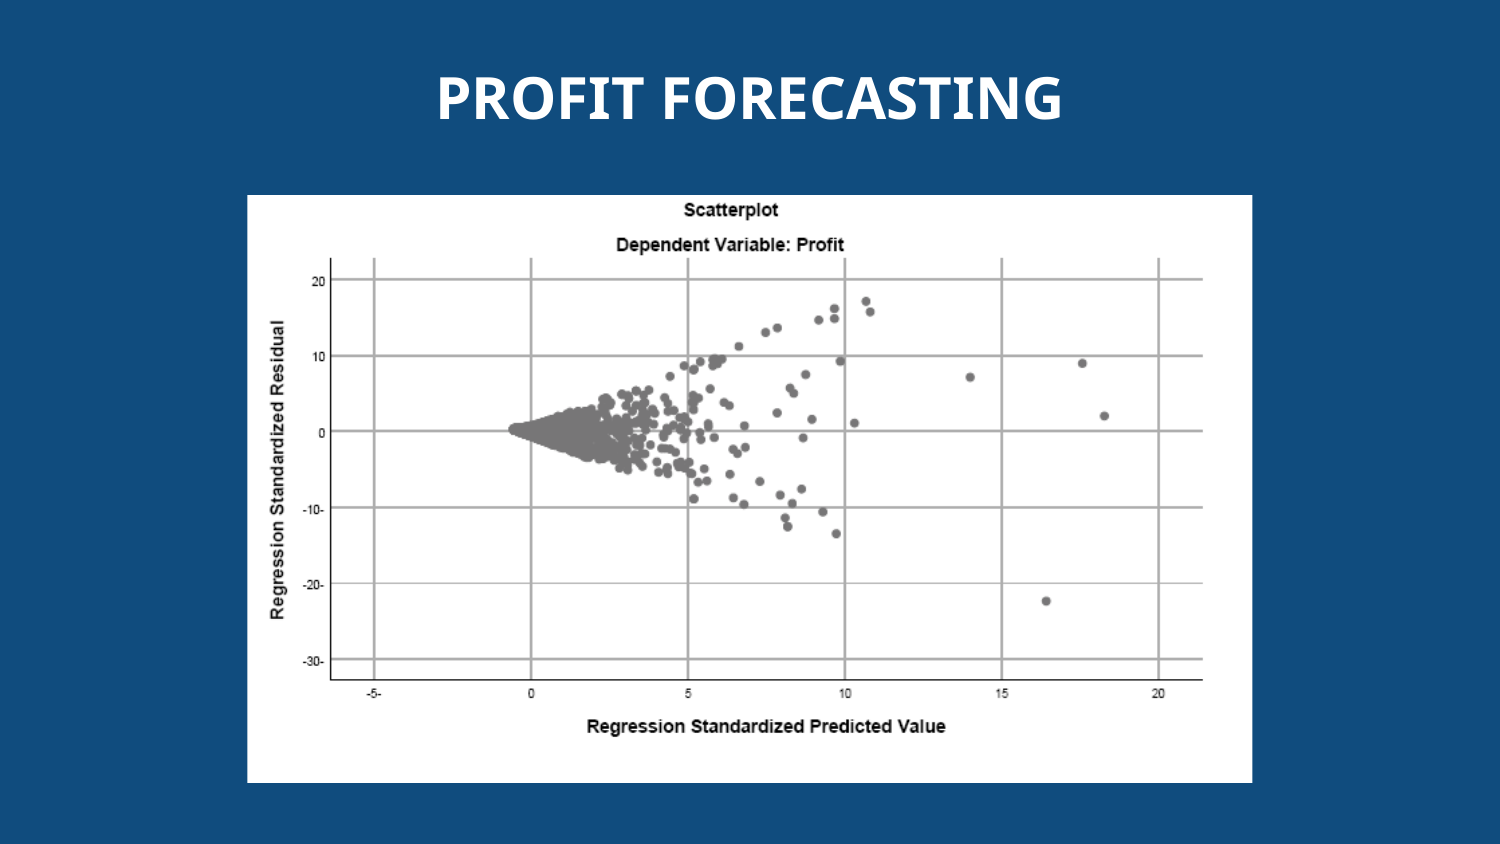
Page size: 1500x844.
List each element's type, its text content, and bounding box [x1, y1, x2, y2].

title Profit Forecasting [118, 46, 1382, 141]
picture [247, 195, 1253, 783]
